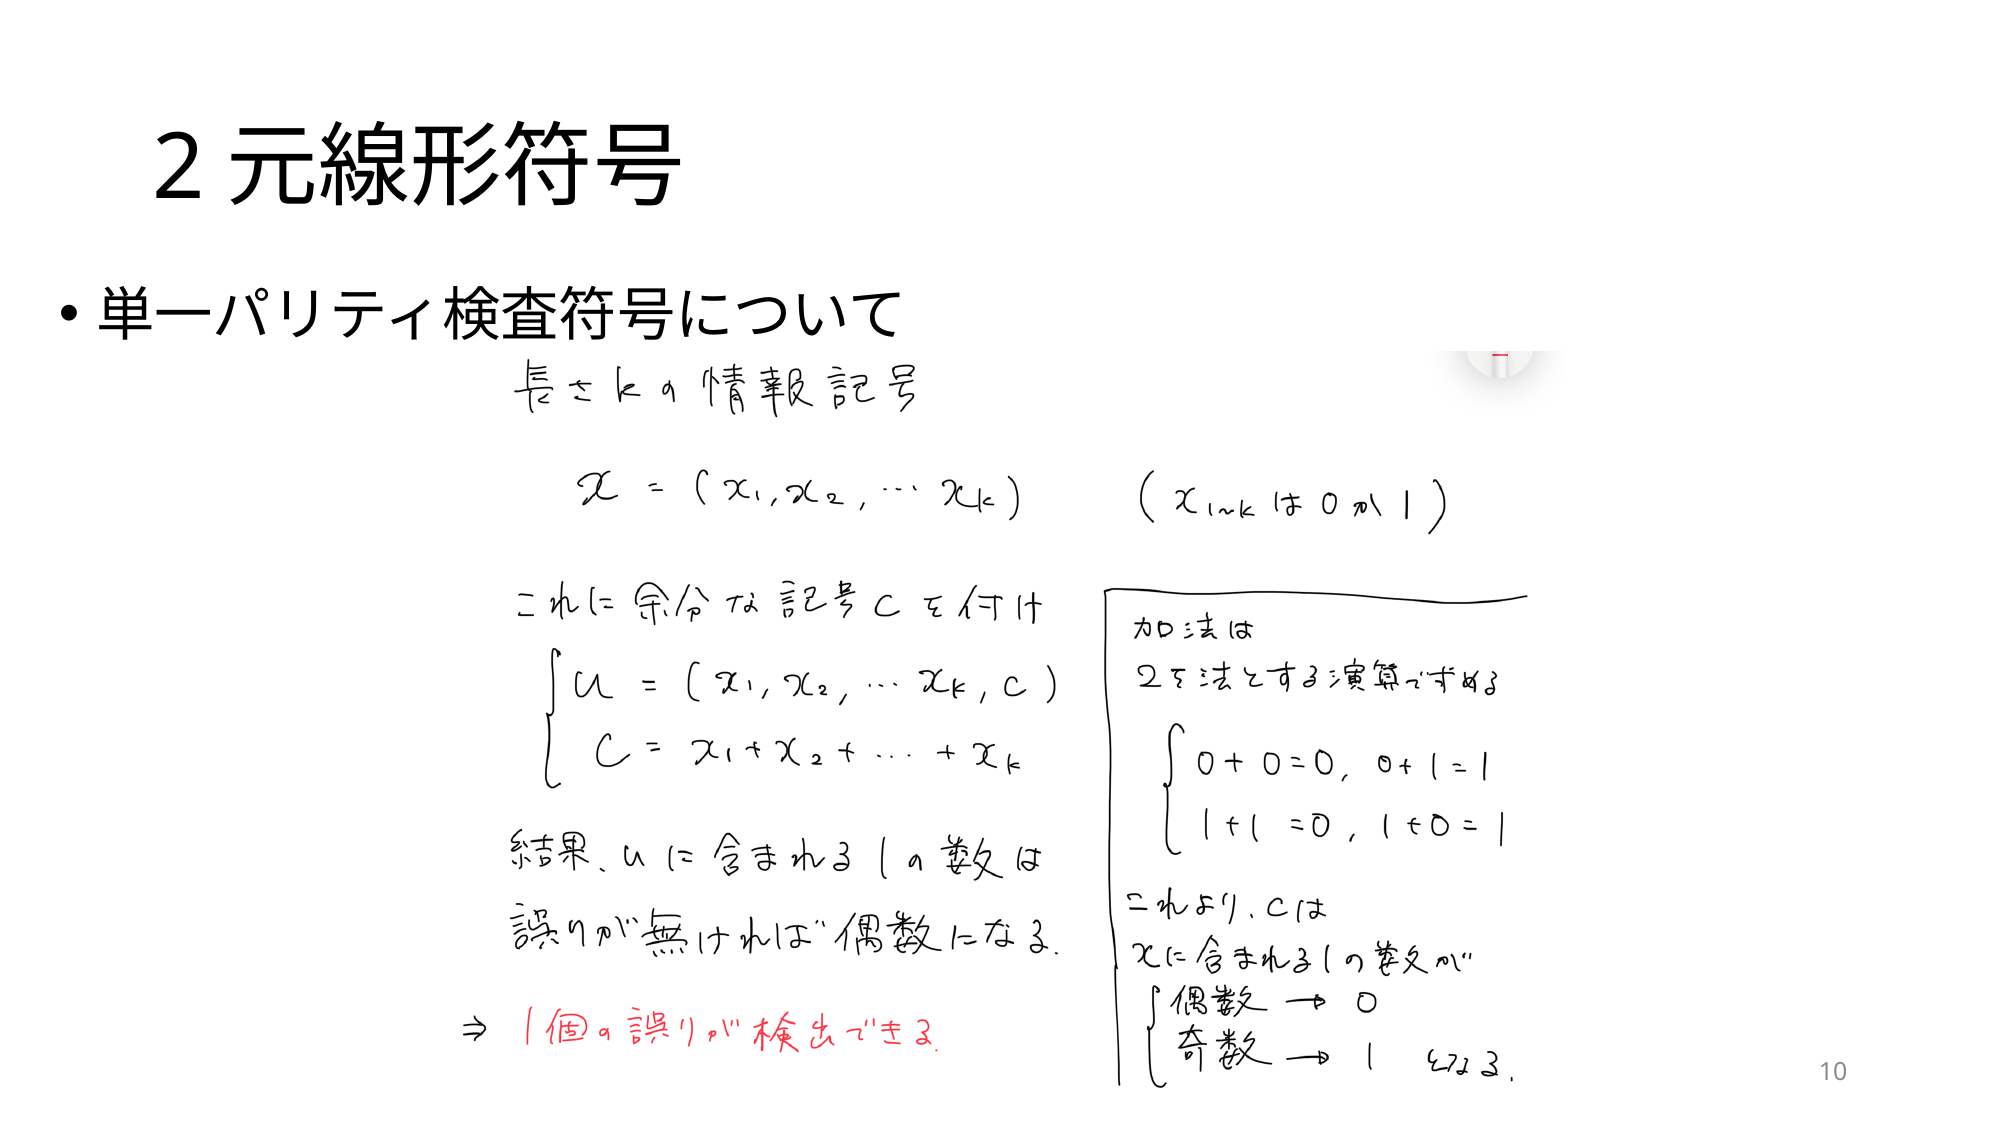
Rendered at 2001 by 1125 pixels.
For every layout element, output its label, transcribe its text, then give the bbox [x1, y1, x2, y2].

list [435, 351, 1565, 1125]
slide_number 10 [1565, 1042, 1863, 1103]
title 2元線形符号 [137, 59, 1863, 278]
text_box 単一パリティ検査符号について [43, 277, 961, 992]
